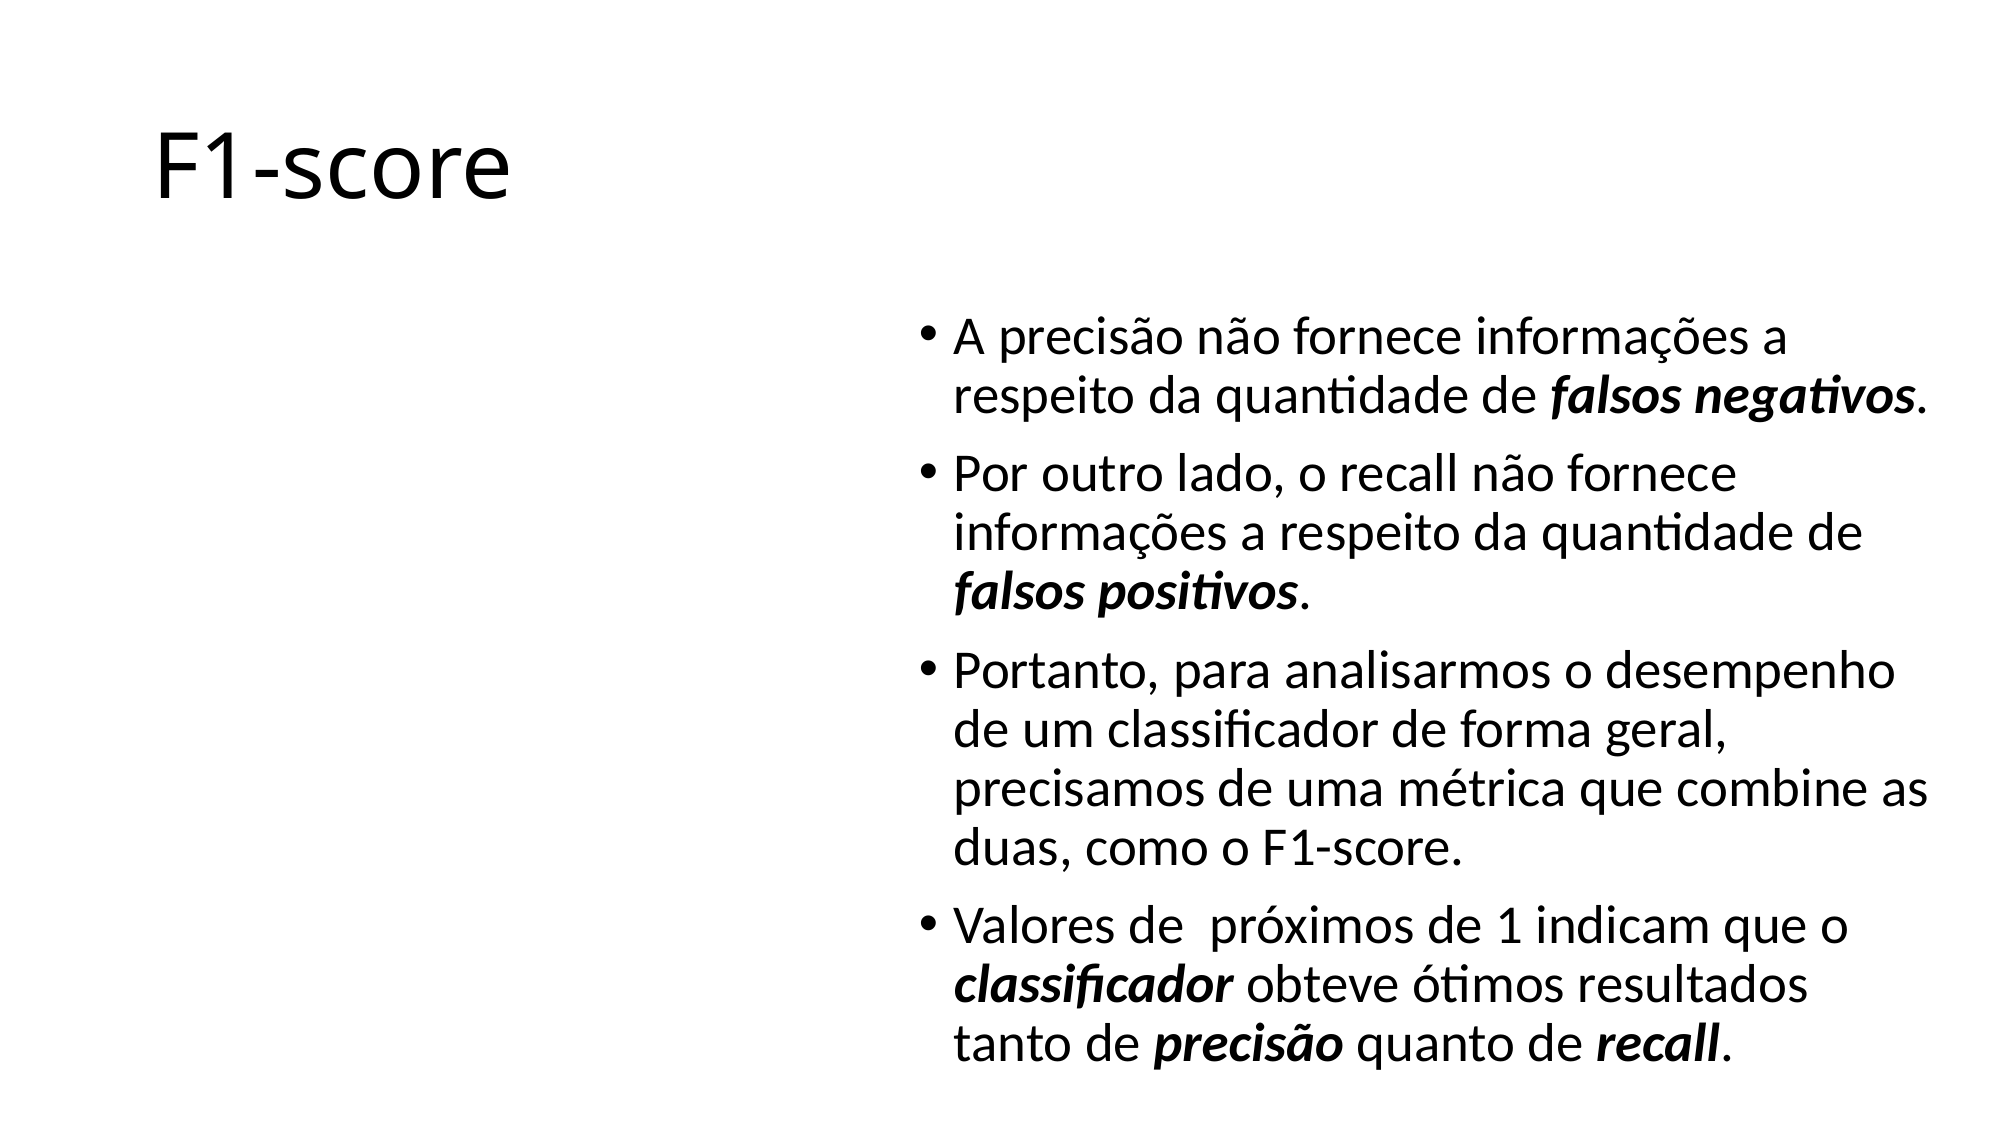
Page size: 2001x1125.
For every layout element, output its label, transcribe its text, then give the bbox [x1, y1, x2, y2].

title F1-score [137, 59, 1863, 278]
